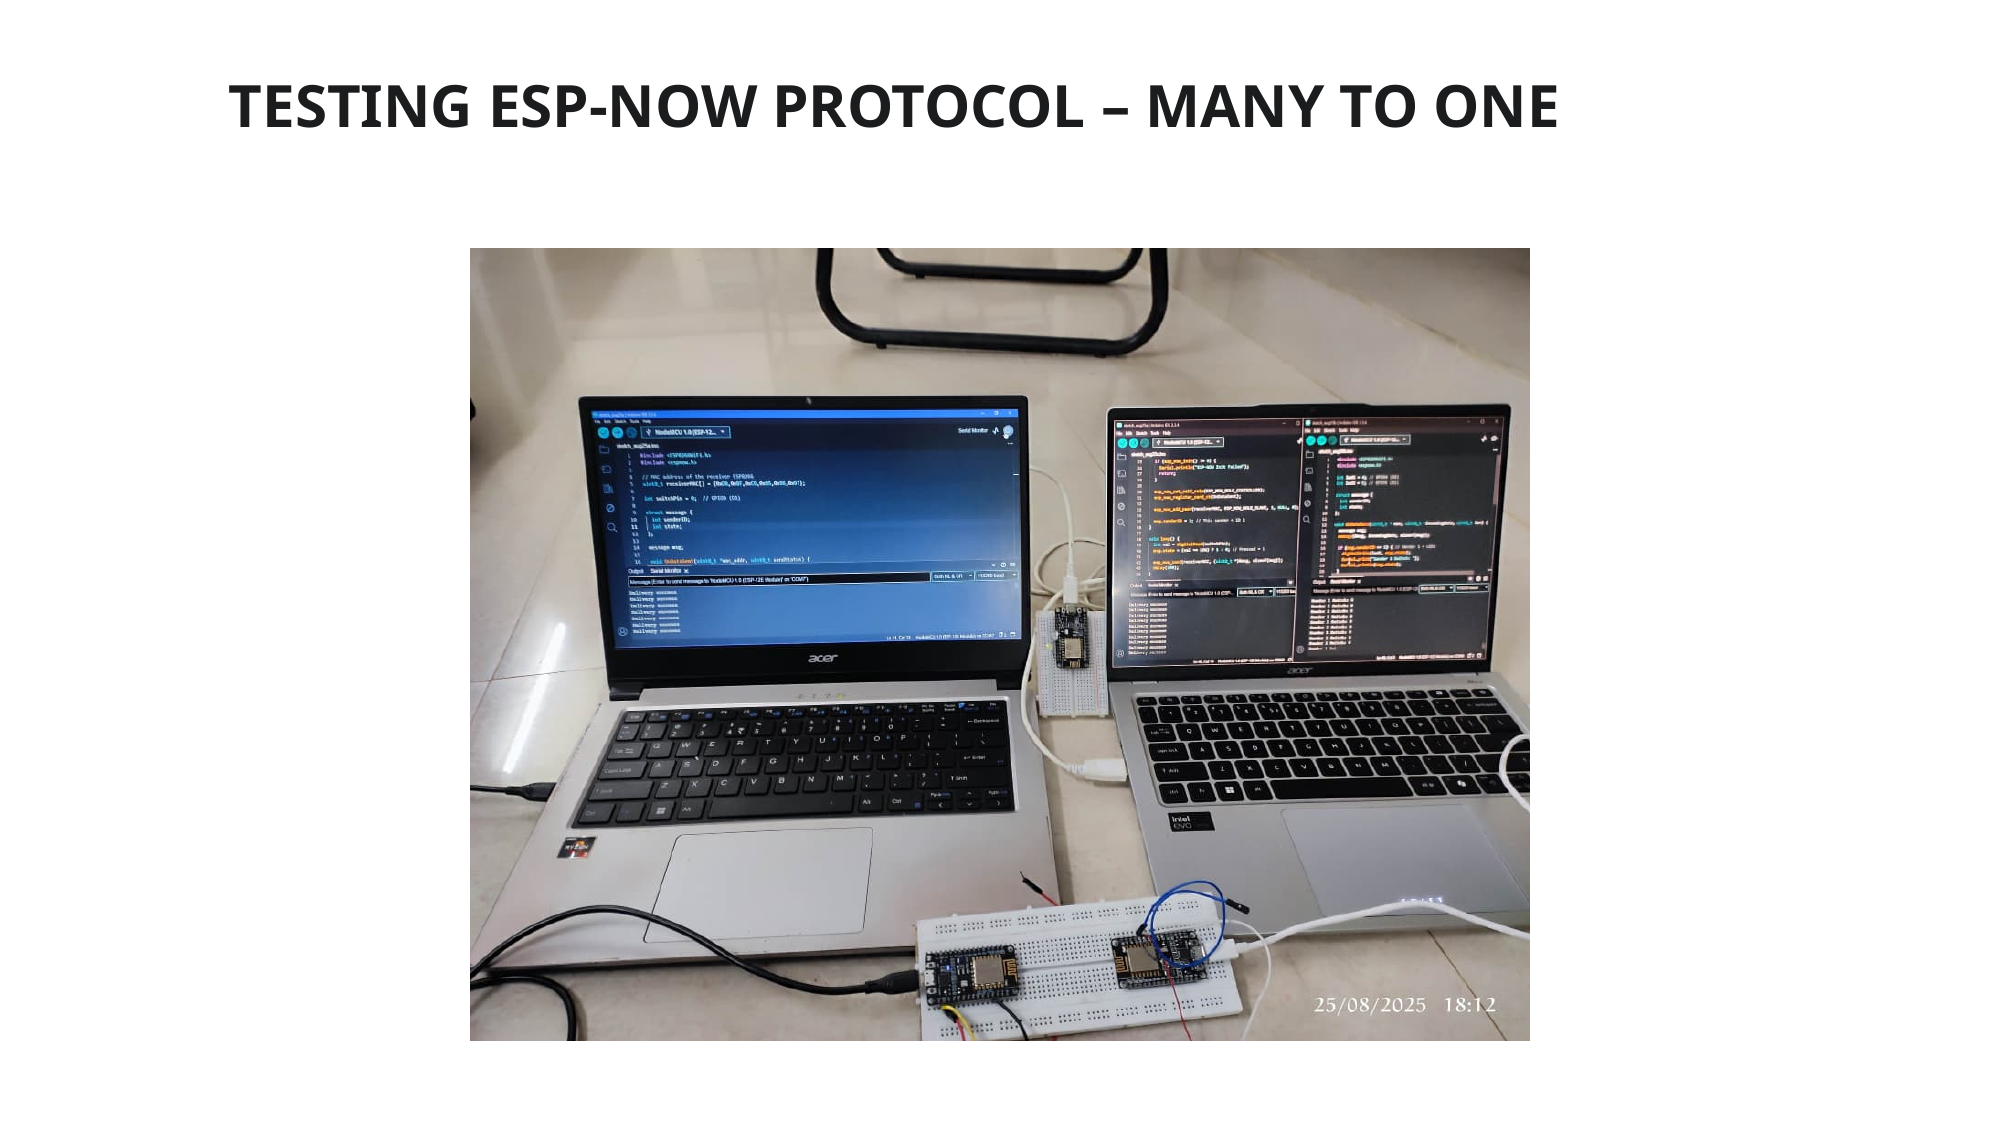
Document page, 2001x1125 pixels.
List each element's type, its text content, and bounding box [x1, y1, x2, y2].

text_box TESTING ESP-NOW PROTOCOL – MANY TO ONE [214, 61, 1786, 147]
picture [470, 248, 1530, 1041]
